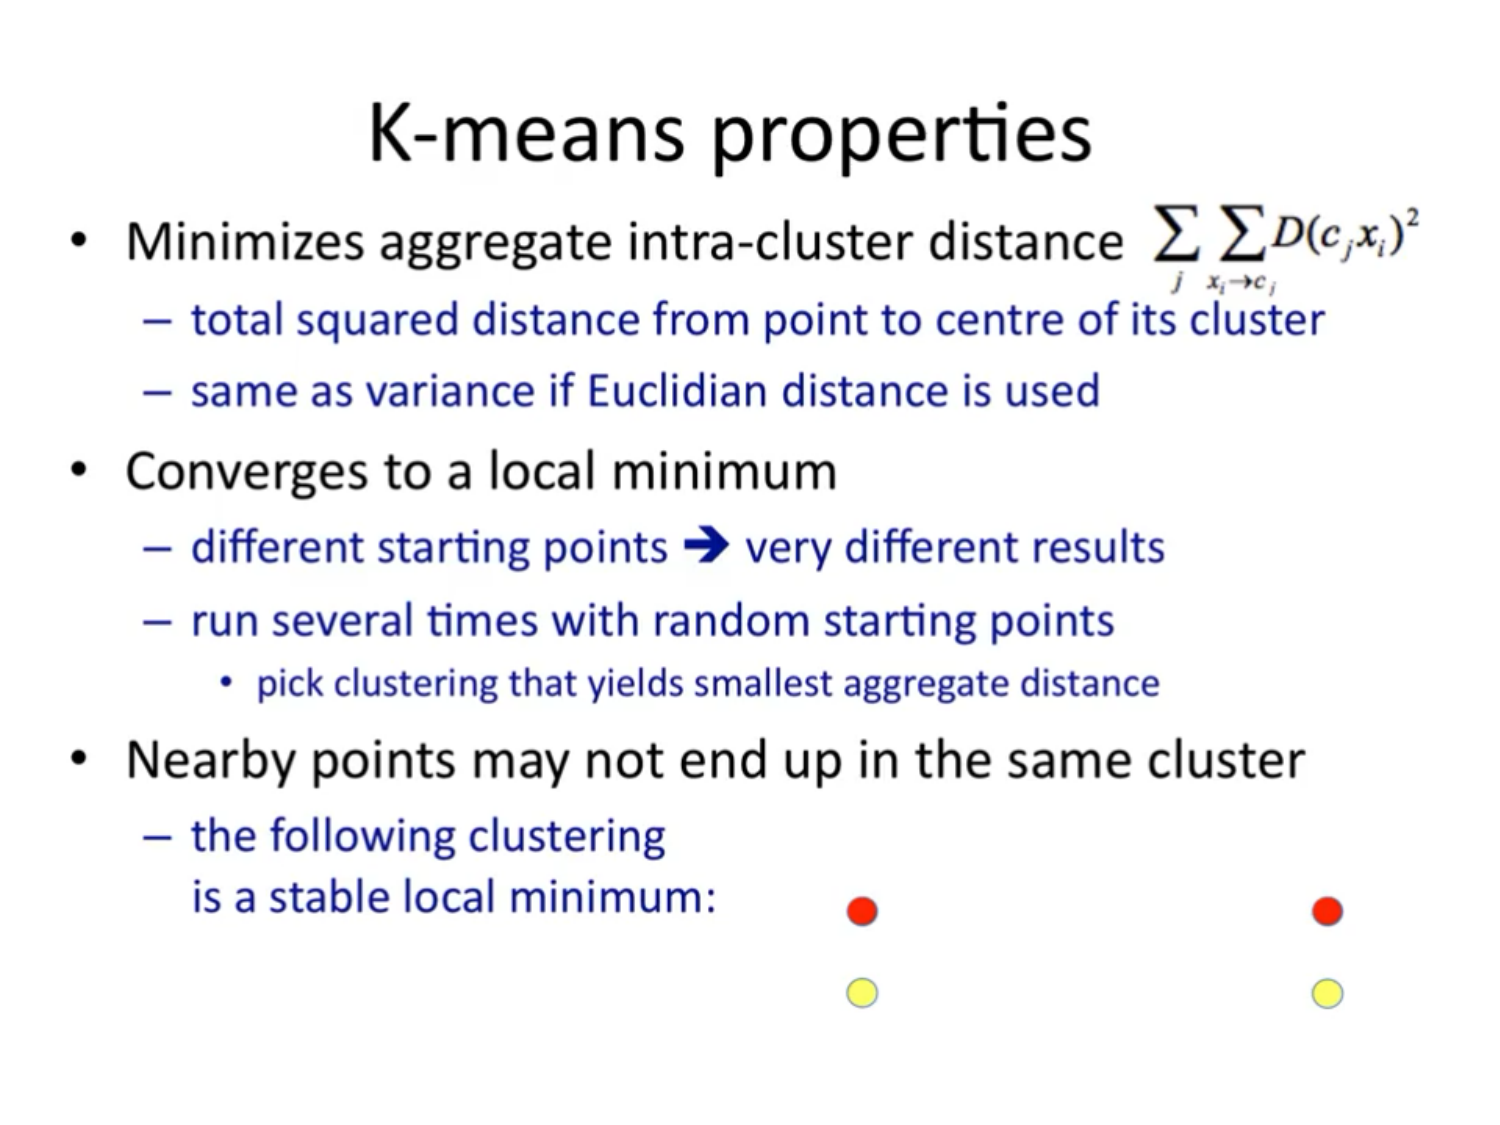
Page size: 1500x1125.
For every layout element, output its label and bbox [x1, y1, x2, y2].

picture [44, 64, 1456, 1061]
